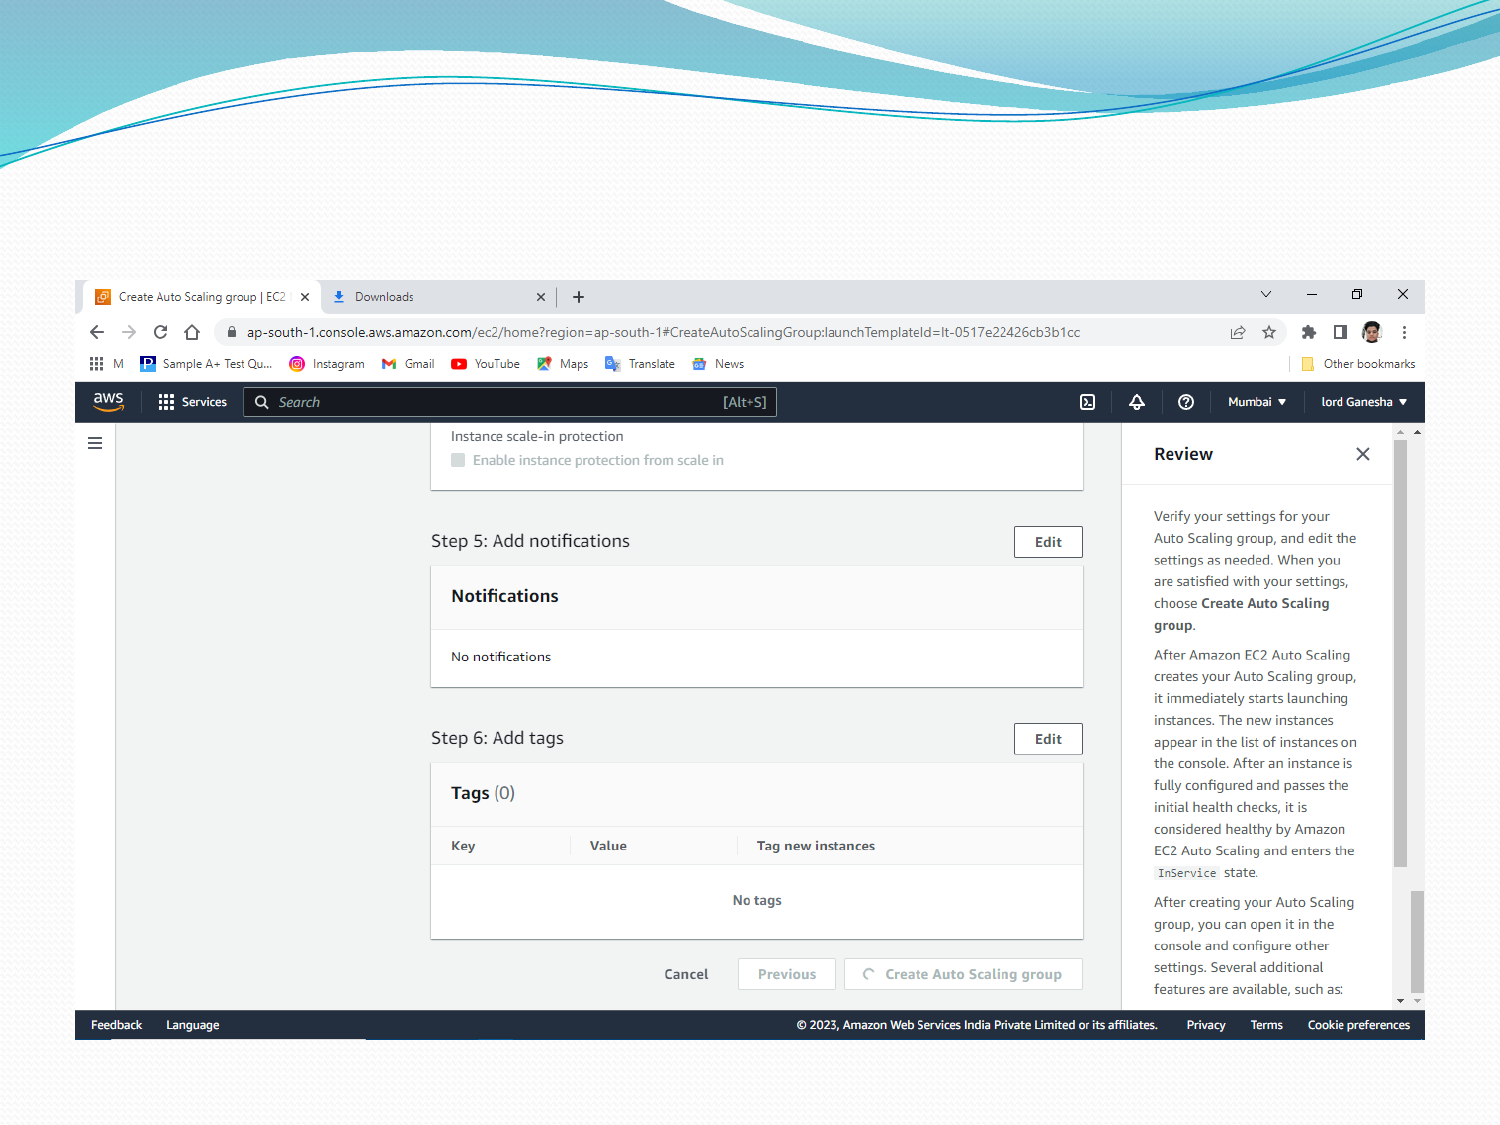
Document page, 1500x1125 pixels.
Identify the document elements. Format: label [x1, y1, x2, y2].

picture [74, 280, 1426, 1040]
